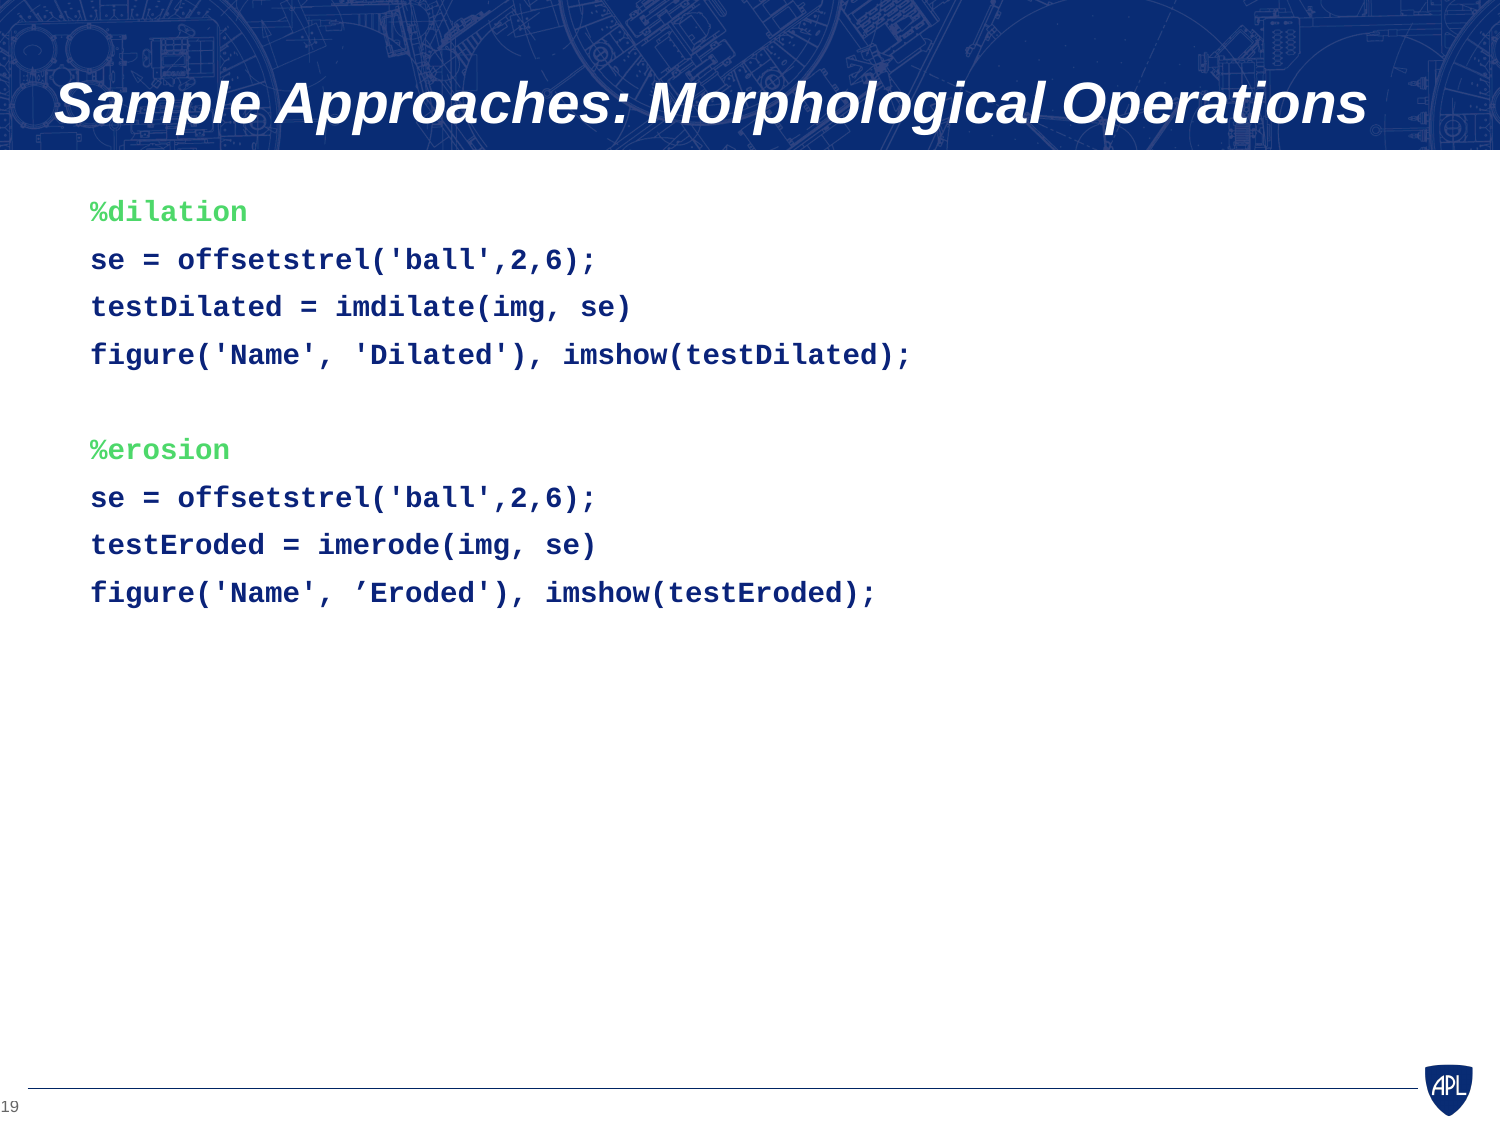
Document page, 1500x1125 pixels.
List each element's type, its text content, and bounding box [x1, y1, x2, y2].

picture [1419, 1059, 1479, 1121]
picture [0, 0, 1500, 150]
list %dilation se = offsetstrel('ball',2,6); testDilated = imdilate(img, se) figure('Name', 'Dilated'), imshow(testDilated); %erosion se = offsetstrel('ball',2,6); testEroded = imerode(img, se) figure('Name', ’Eroded'), imshow(testEroded); [75, 184, 1425, 1048]
title Sample Approaches: Morphological Operations [39, 11, 1478, 144]
